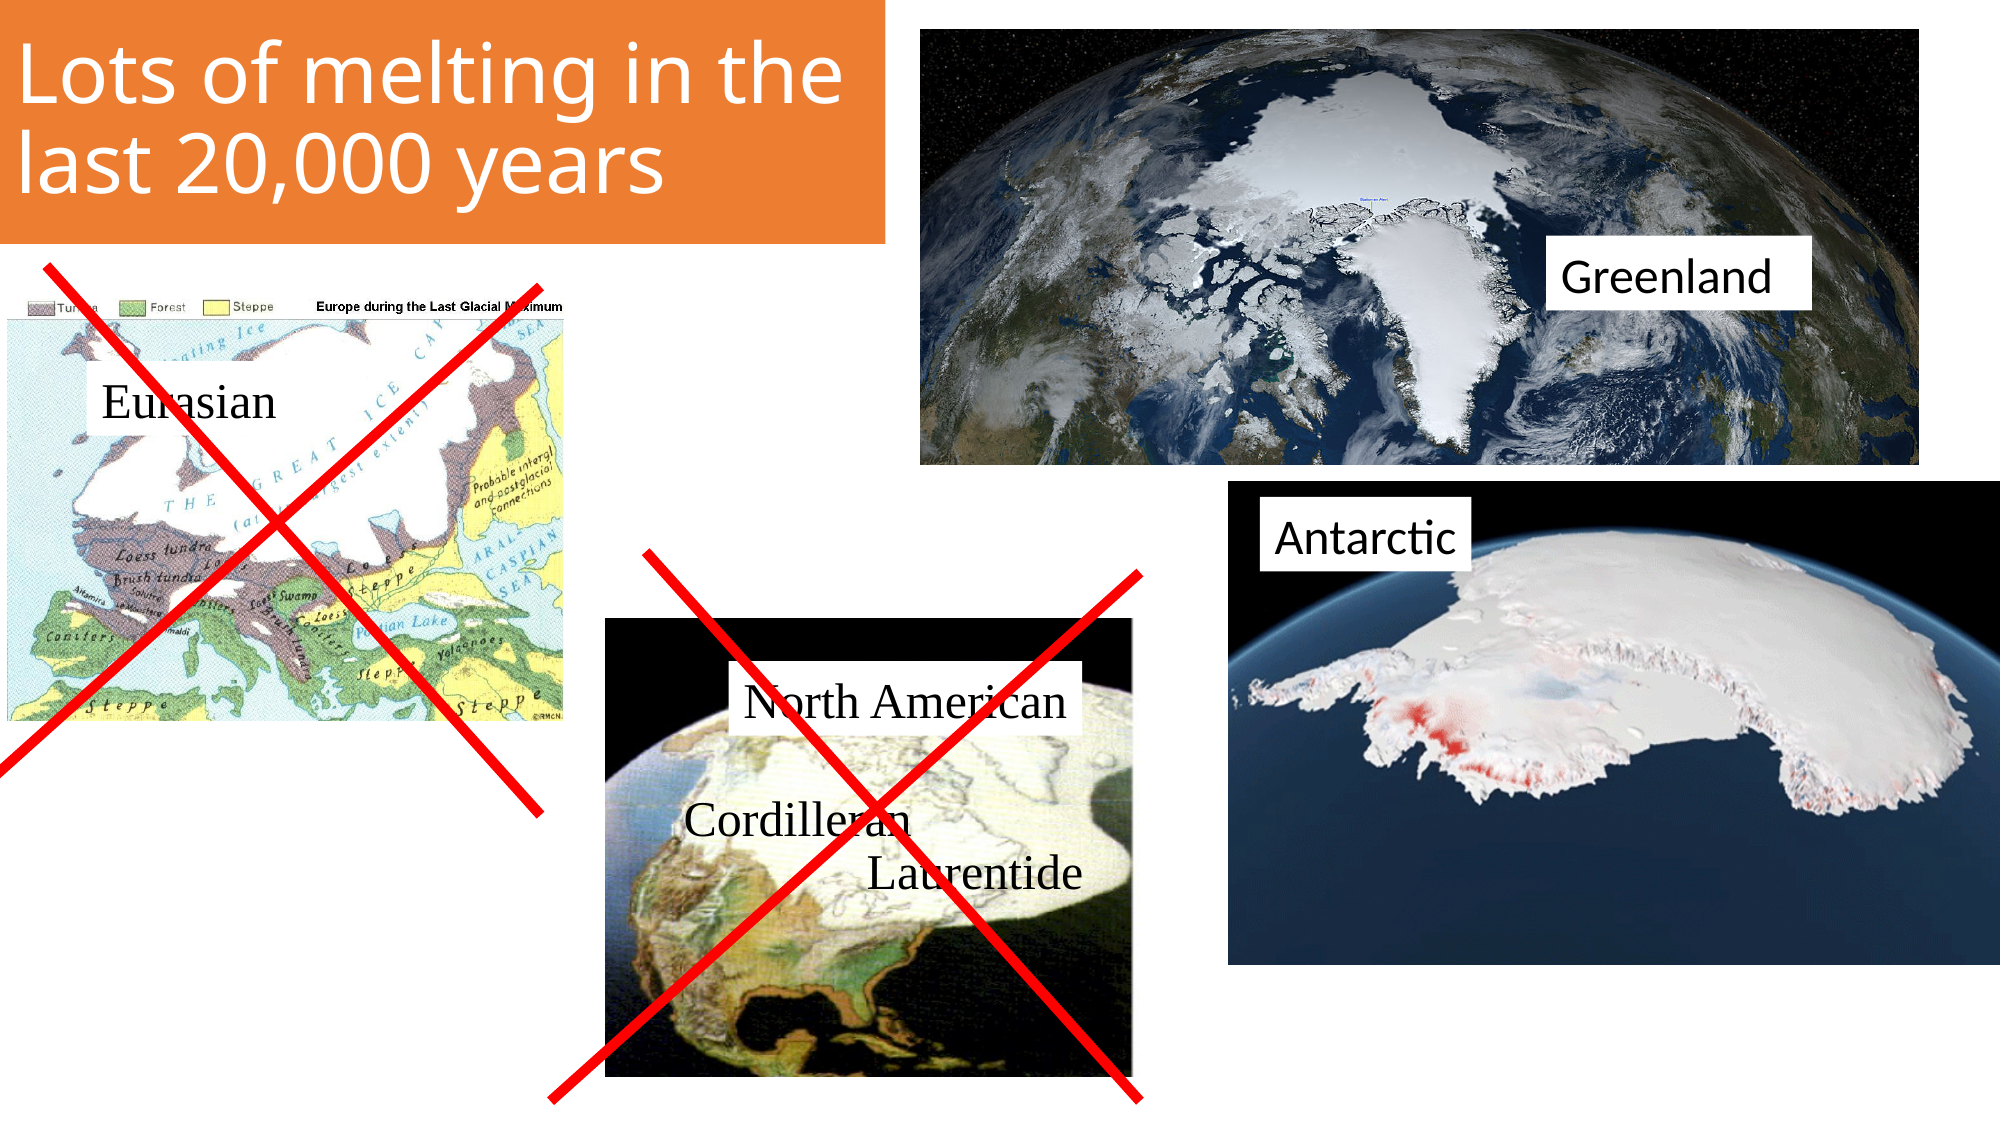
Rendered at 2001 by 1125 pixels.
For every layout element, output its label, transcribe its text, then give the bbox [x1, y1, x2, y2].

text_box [0, 265, 541, 816]
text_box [1228, 481, 2000, 965]
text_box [541, 298, 564, 721]
title Lots of melting in the last 20,000 years [0, 0, 886, 244]
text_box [920, 29, 1919, 465]
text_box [550, 551, 1140, 1102]
